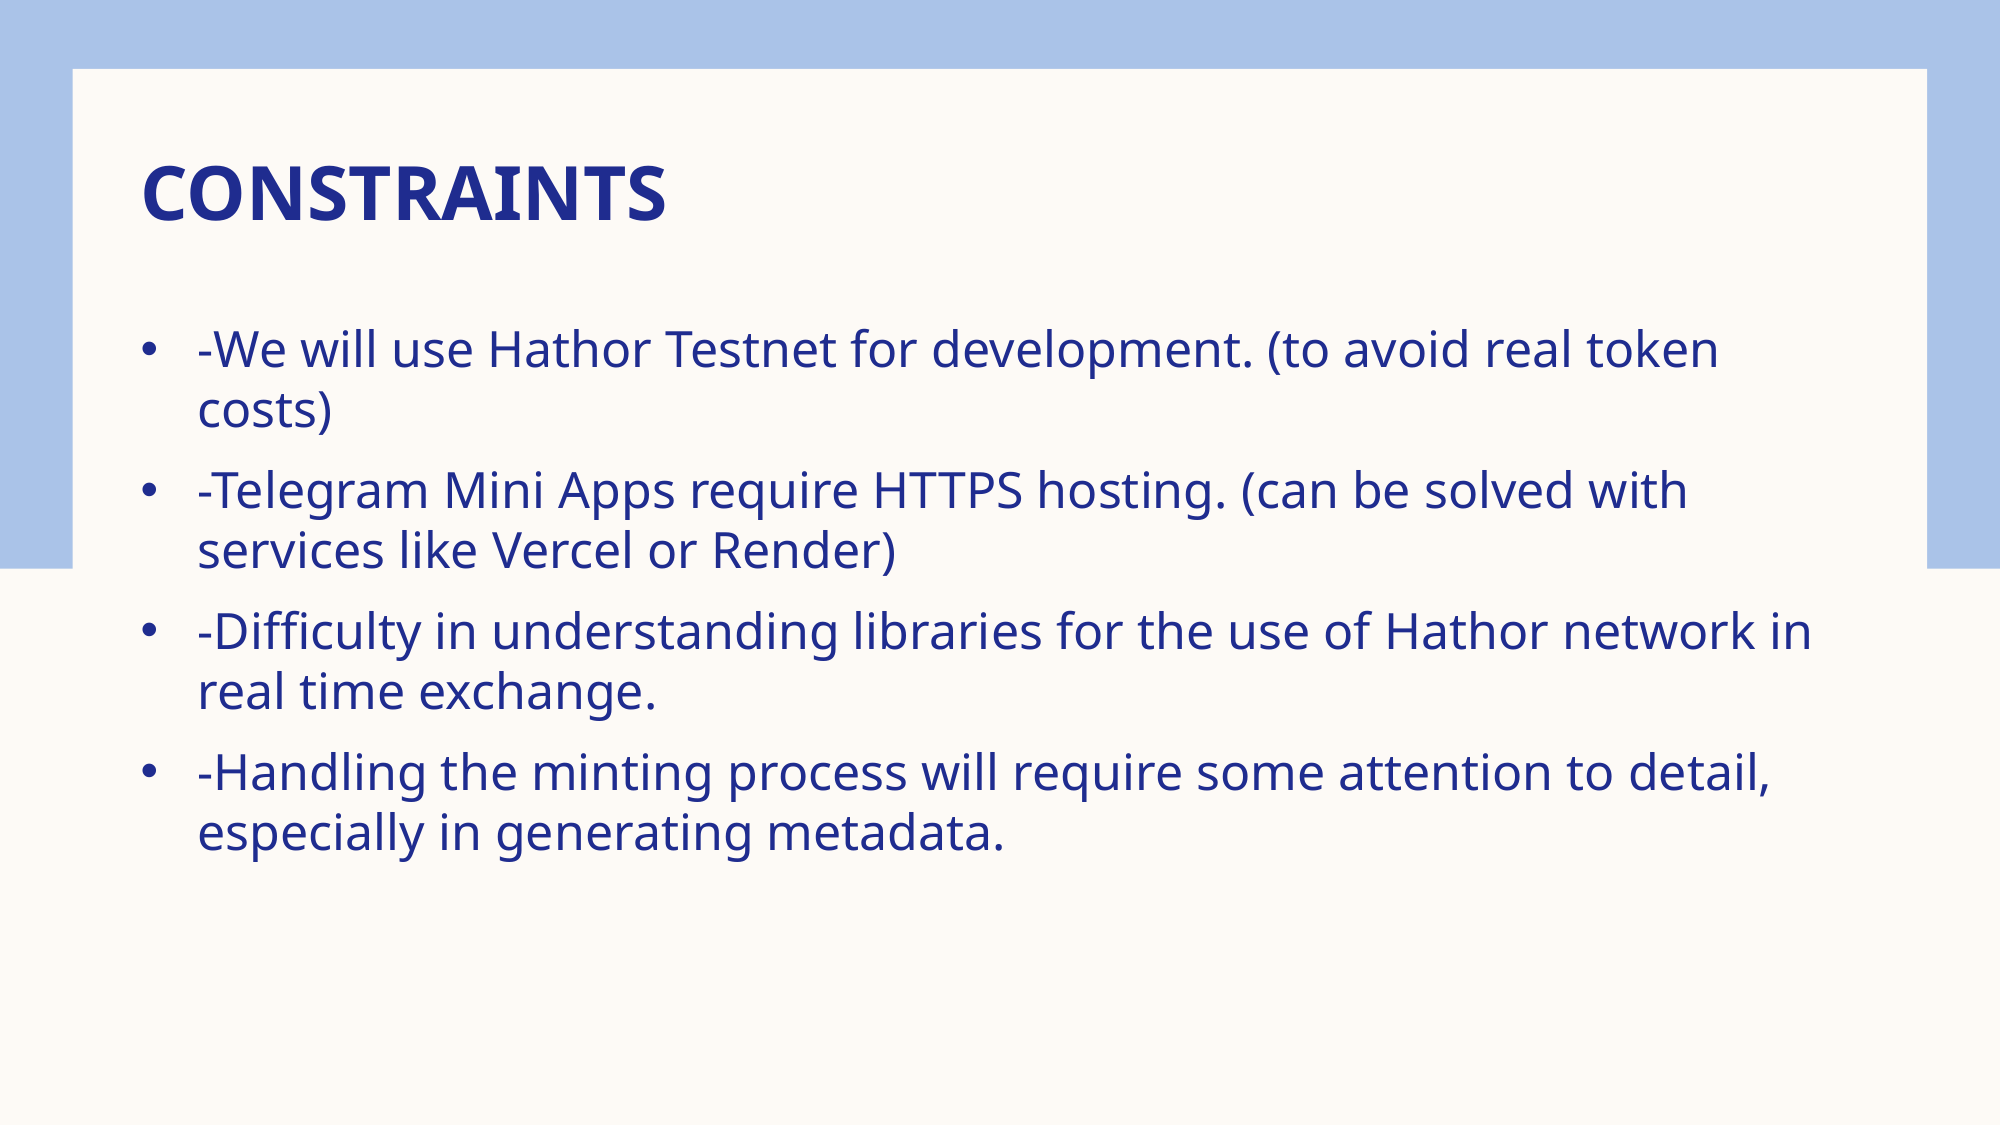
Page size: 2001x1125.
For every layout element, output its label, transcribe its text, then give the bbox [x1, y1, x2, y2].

list -We will use Hathor Testnet for development. (to avoid real token costs) -Telegram Mini Apps require HTTPS hosting. (can be solved with services like Vercel or Render) -Difficulty in understanding libraries for the use of Hathor network in real time exchange. -Handling the minting process will require some attention to detail, especially in generating metadata. [125, 302, 1850, 951]
title Constraints [125, 69, 1850, 236]
